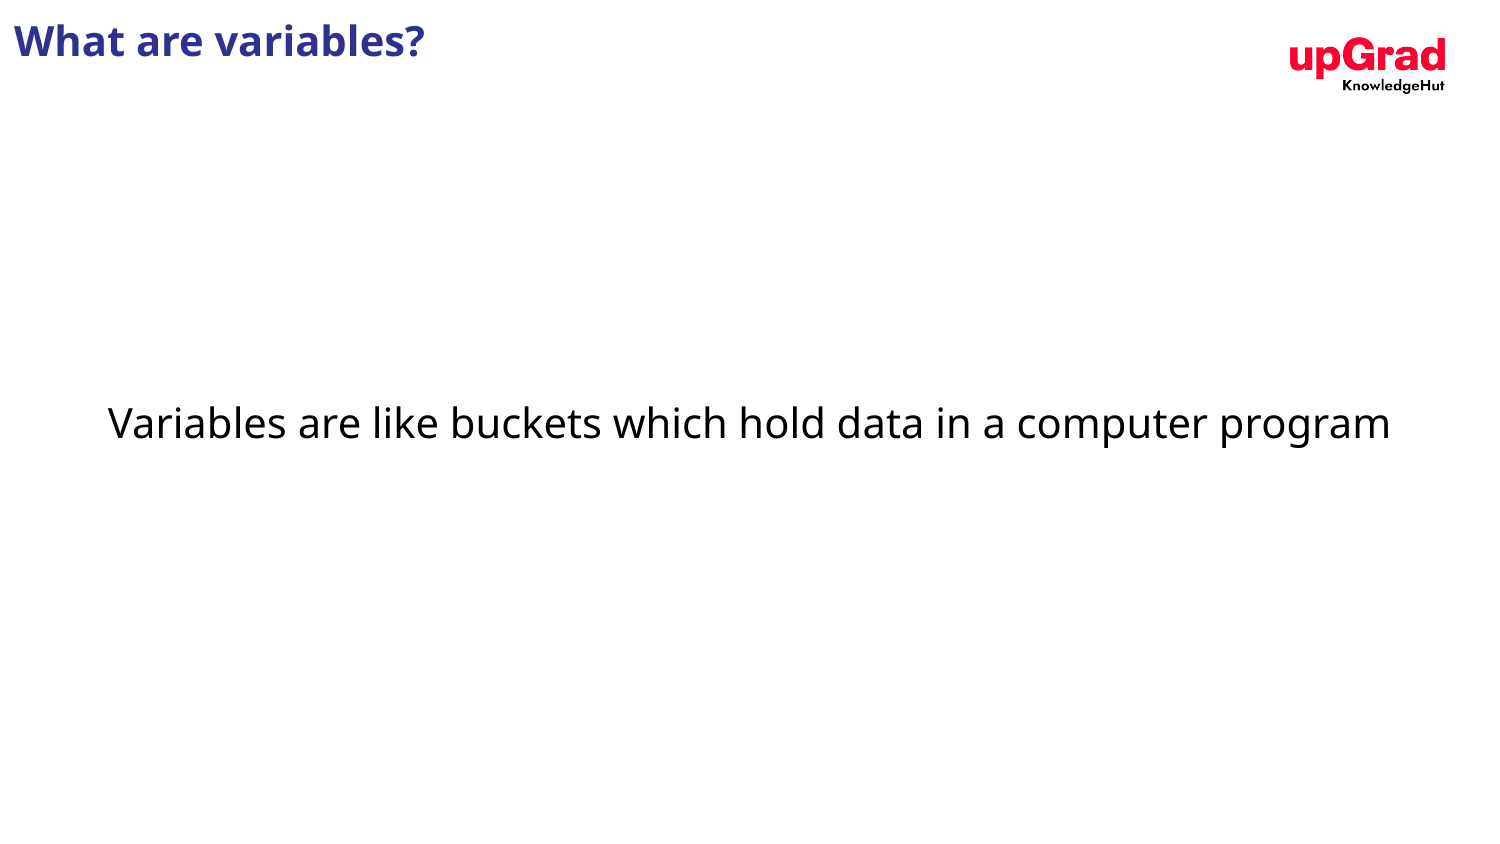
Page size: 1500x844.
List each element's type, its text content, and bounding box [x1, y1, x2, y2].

text_box Variables are like buckets which hold data in a computer program [93, 389, 1407, 454]
picture [1290, 37, 1449, 96]
text_box What are variables? [0, 0, 1186, 77]
